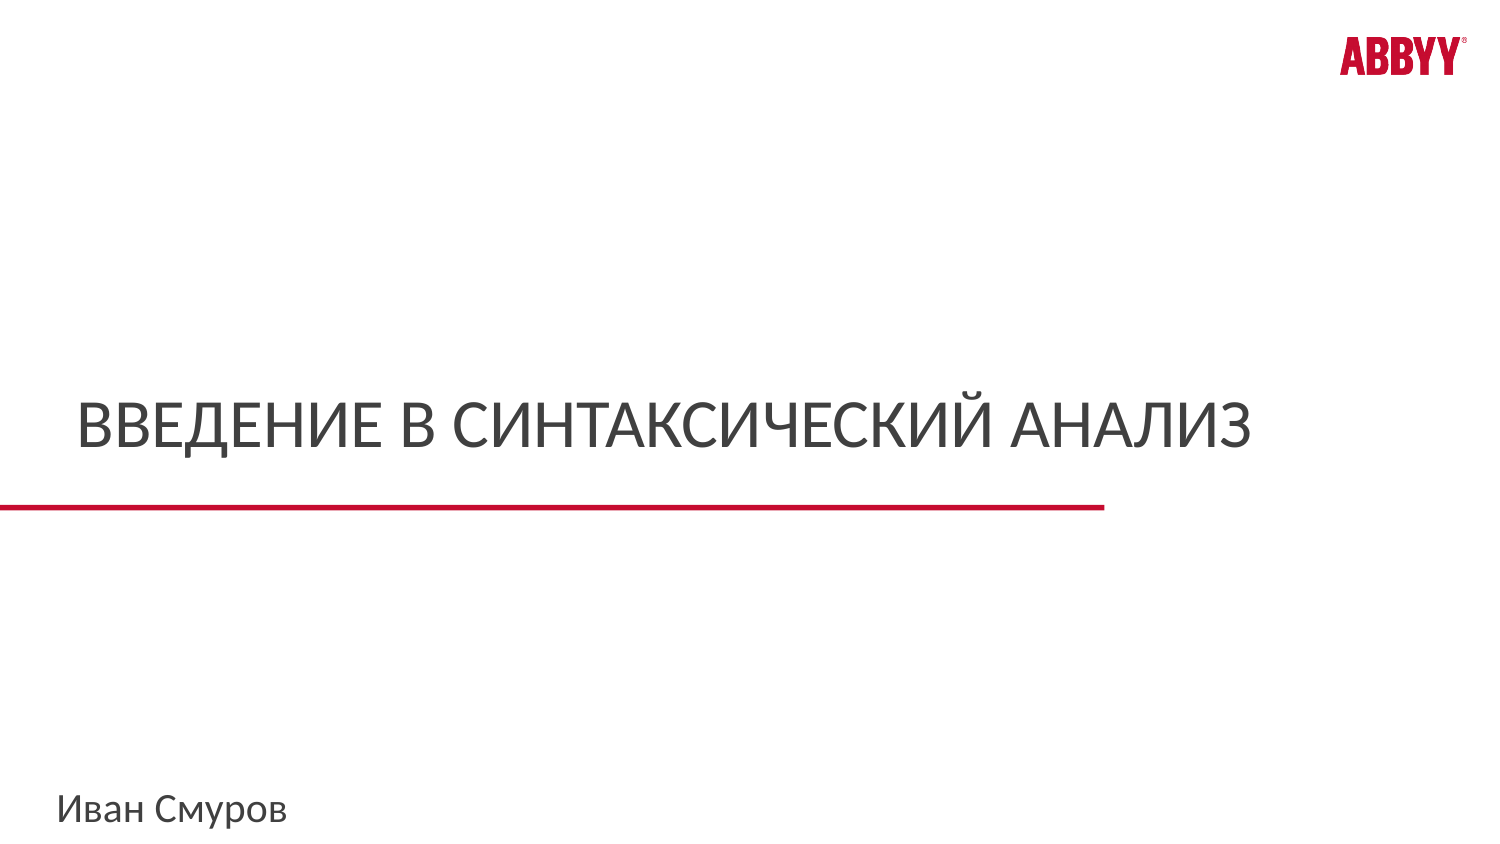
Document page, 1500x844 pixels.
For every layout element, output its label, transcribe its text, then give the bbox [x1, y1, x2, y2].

picture [1340, 37, 1467, 75]
text_box Иван Смуров [0, 783, 802, 844]
title Введение в Синтаксический анализ [76, 395, 1496, 511]
